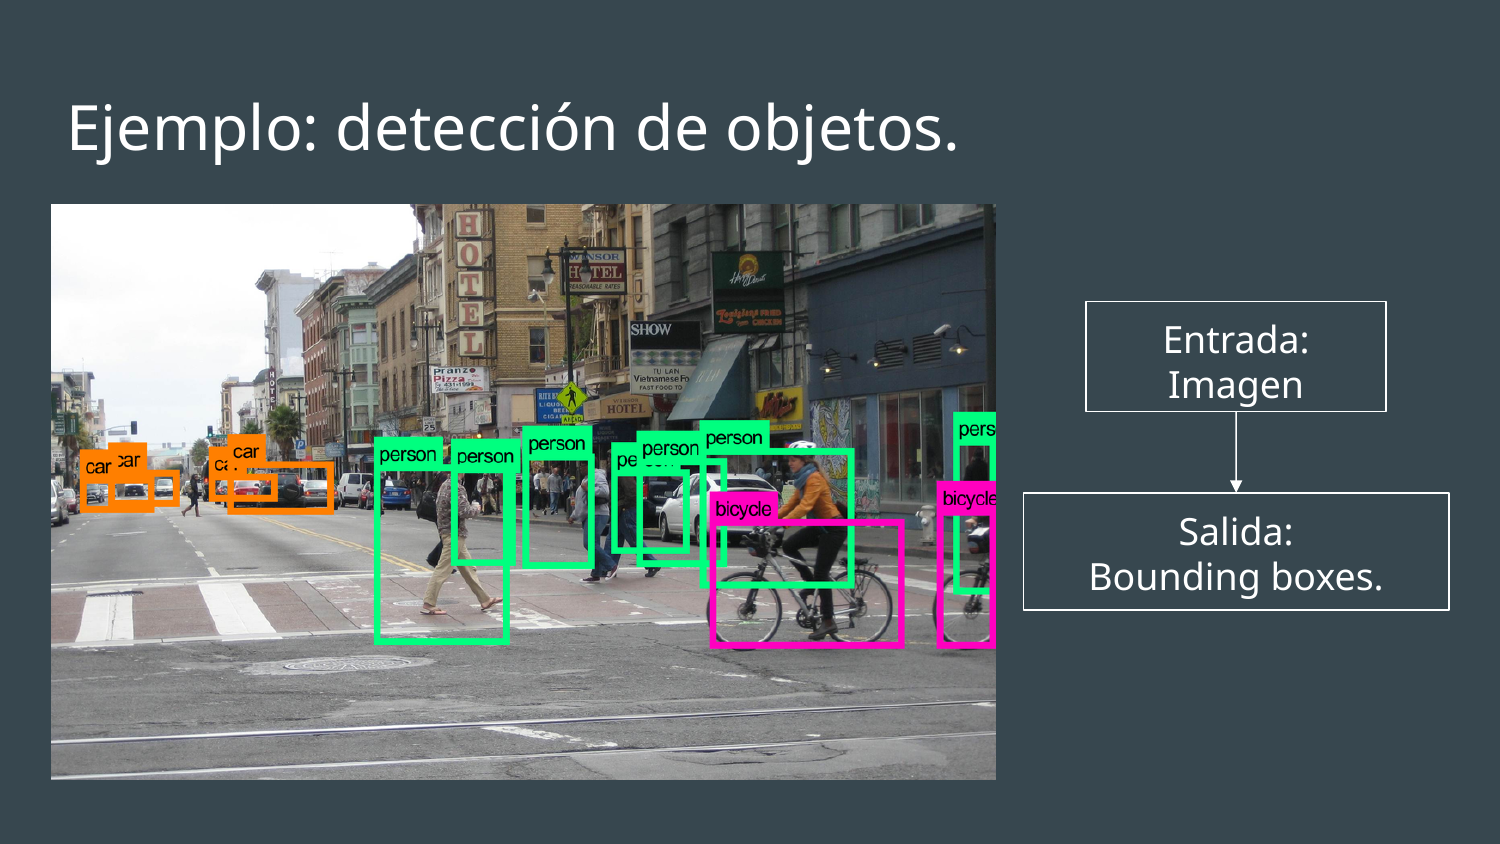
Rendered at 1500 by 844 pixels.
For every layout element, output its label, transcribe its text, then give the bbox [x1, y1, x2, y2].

title Ejemplo: detección de objetos. [51, 72, 1449, 167]
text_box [1023, 301, 1450, 611]
picture [50, 204, 996, 781]
